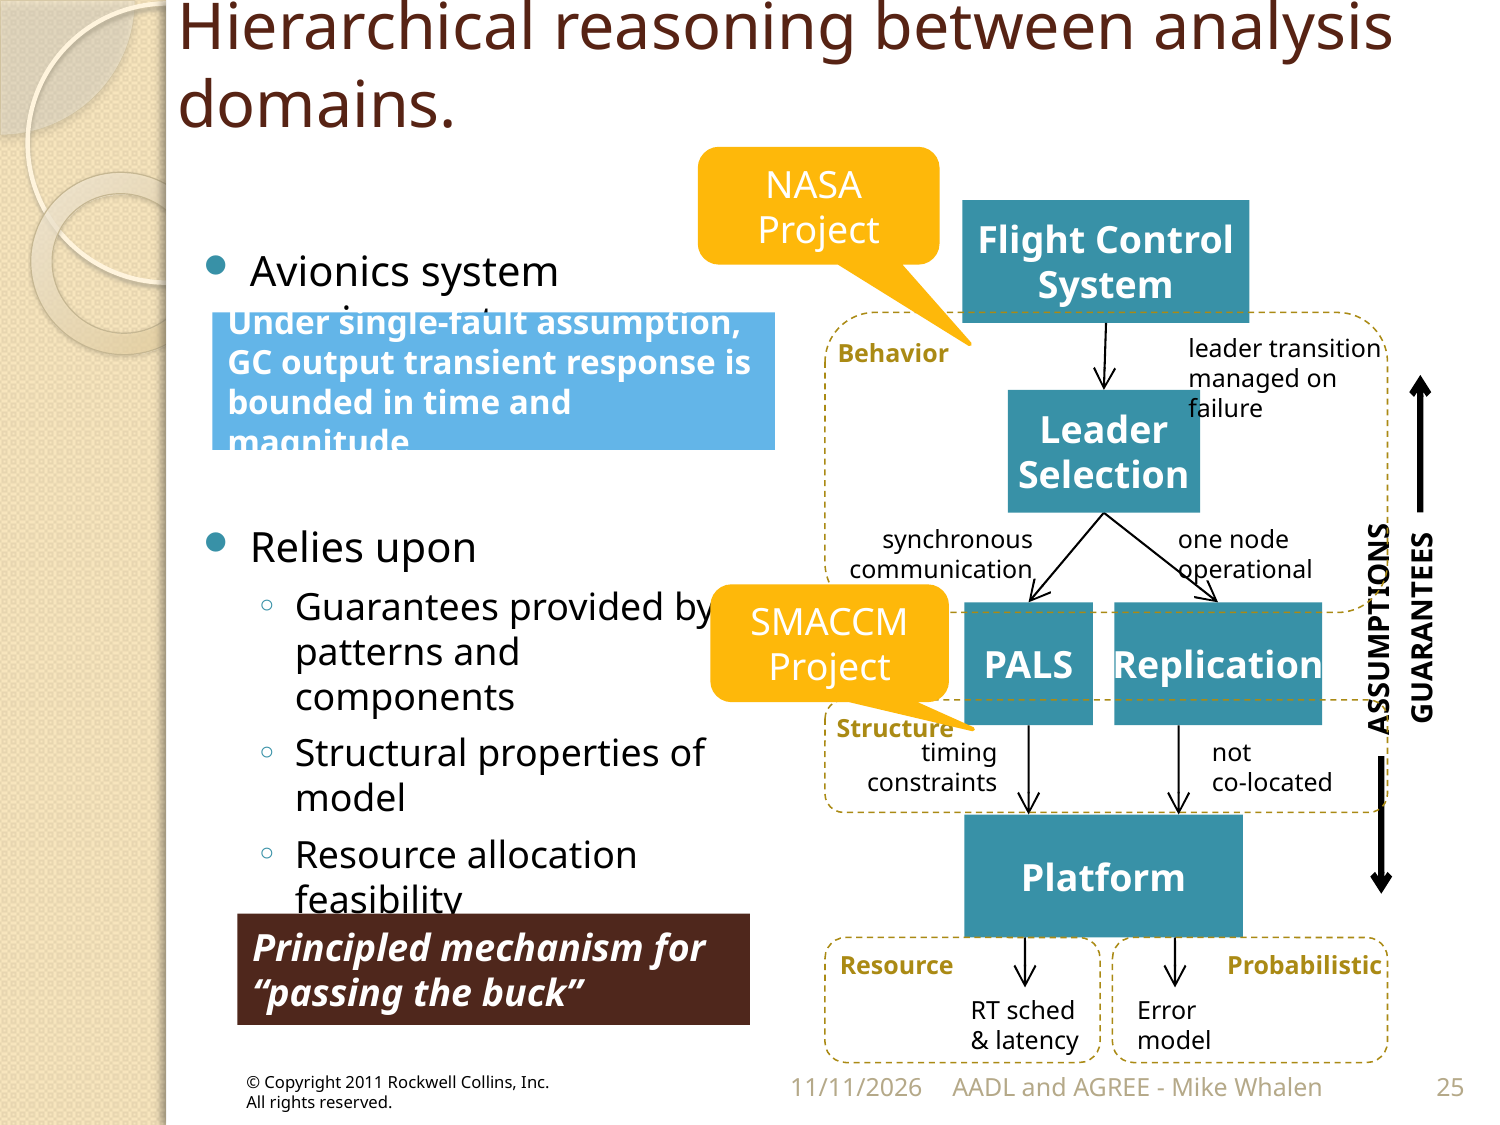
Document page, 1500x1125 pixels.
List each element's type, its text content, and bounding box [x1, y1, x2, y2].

footer AADL and AGREE - Mike Whalen [937, 1034, 1413, 1113]
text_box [842, 624, 1096, 696]
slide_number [587, 1034, 937, 1113]
text_box Under single-fault assumption, GC output transient response is bounded in time and magnitude [212, 312, 775, 450]
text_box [1112, 937, 1396, 1063]
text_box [824, 937, 1101, 1063]
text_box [824, 312, 1388, 613]
title Hierarchical reasoning between analysis domains. [162, 0, 1488, 138]
text_box NASA Project [697, 146, 942, 309]
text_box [824, 699, 1388, 813]
text_box Principled mechanism for “passing the buck” [237, 913, 750, 1025]
text_box © Copyright 2011 Rockwell Collins, Inc. All rights reserved. [231, 1064, 570, 1120]
slide_number 25 [1413, 1034, 1488, 1113]
list Avionics system requirement Relies upon Guarantees provided by patterns and components Structural properties of model Resource allocation feasibility Probabilistic system-level failure characteristics [174, 237, 765, 1025]
text_box SMACCM Project [710, 584, 835, 703]
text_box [1352, 757, 1403, 894]
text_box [1352, 623, 1388, 696]
text_box Platform [964, 824, 1243, 938]
text_box Flight Control System [962, 200, 1250, 309]
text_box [1103, 624, 1323, 696]
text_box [1395, 374, 1447, 746]
